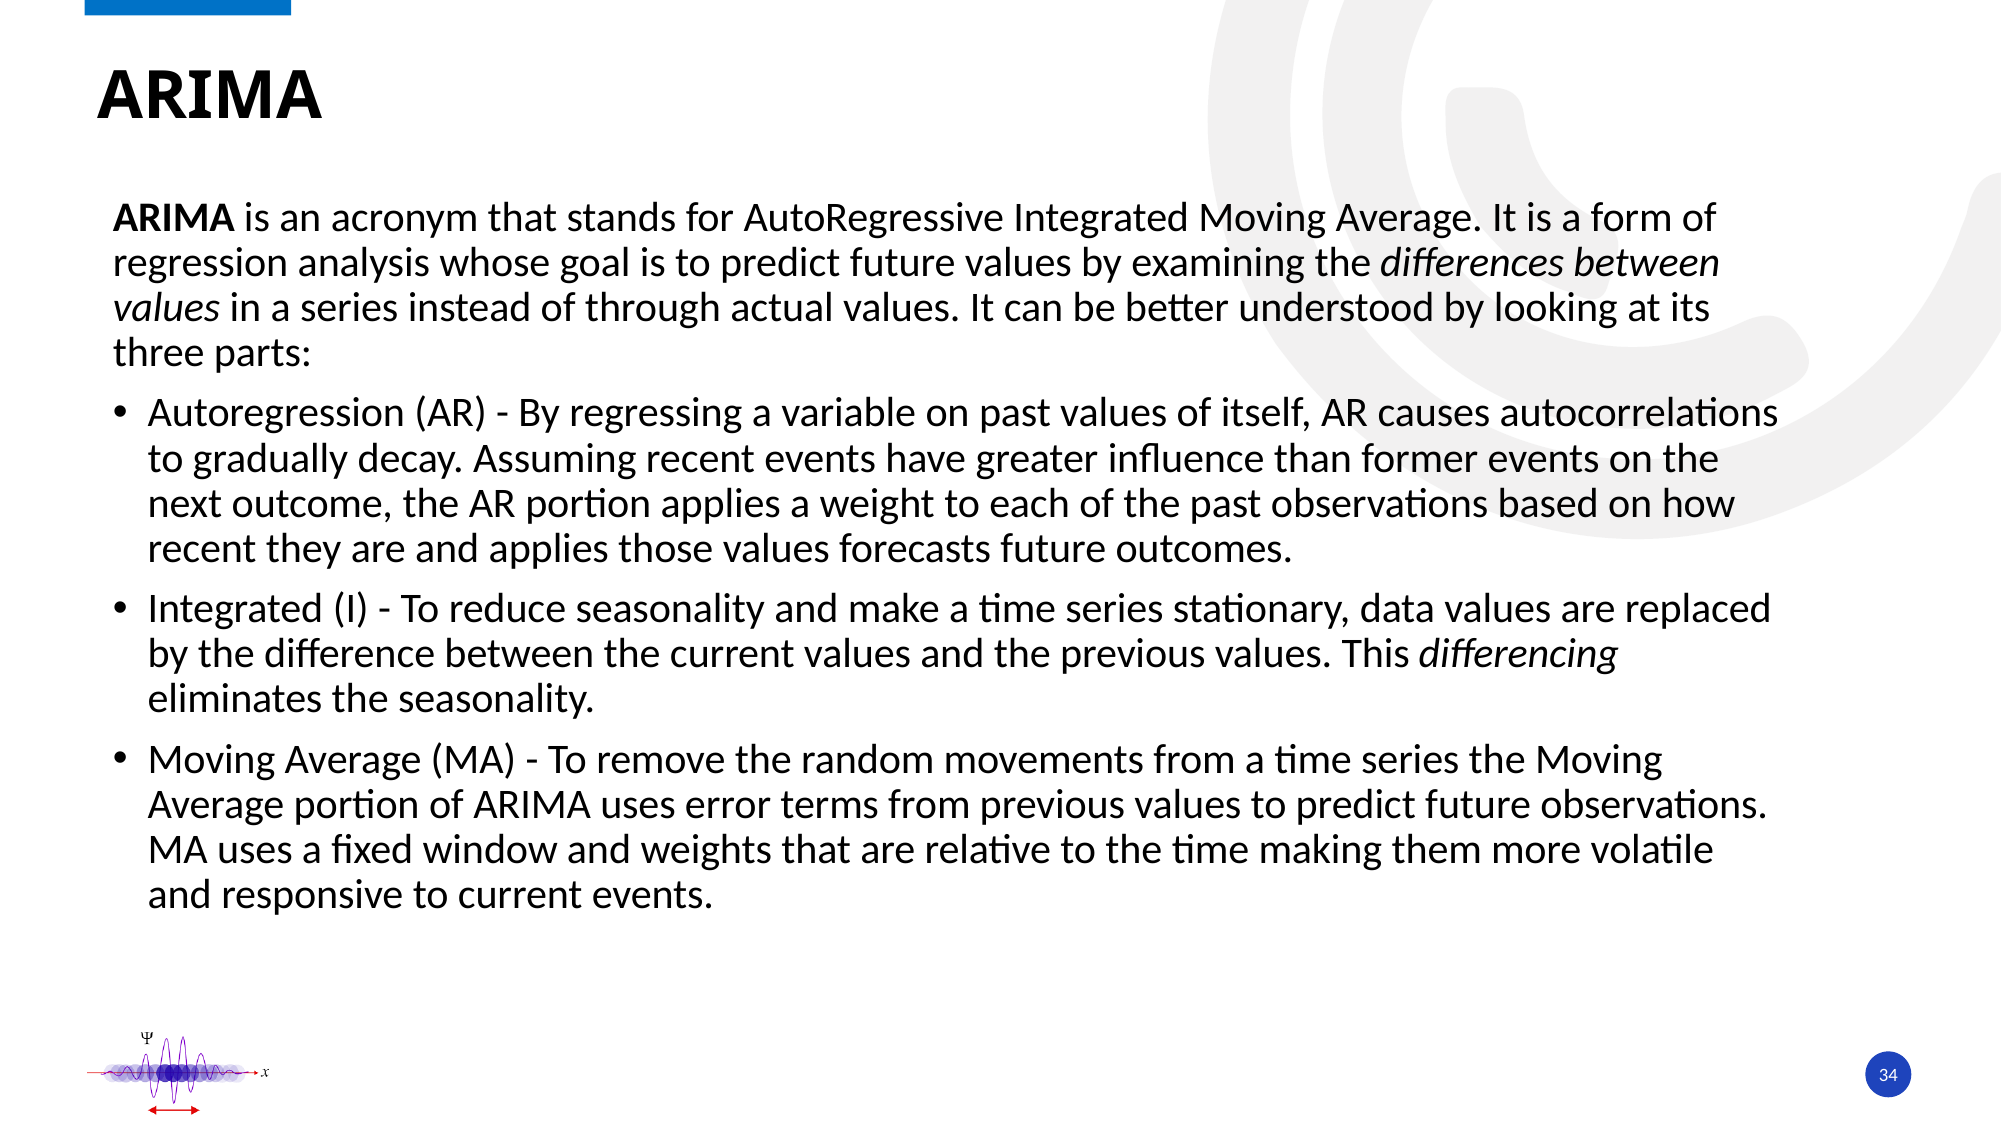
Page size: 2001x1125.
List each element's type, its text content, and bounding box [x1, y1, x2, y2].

picture [87, 1026, 269, 1116]
slide_number 34 [1864, 1059, 1913, 1090]
title ARIMA [97, 51, 346, 134]
list ARIMA is an acronym that stands for AutoRegressive Integrated Moving Average. It is a form of regression analysis whose goal is to predict future values by examining the differences between values in a series instead of through actual values. It can be better understood by looking at its three parts: Autoregression (AR) - By regressing a variable on past values of itself, AR causes autocorrelations to gradually decay. Assuming recent events have greater influence than former events on the next outcome, the AR portion applies a weight to each of the past observations based on how recent they are and applies those values forecasts future outcomes. Integrated (I) - To reduce seasonality and make a time series stationary, data values are replaced by the difference between the current values and the previous values. This differencing eliminates the seasonality. Moving Average (MA) - To remove the random movements from a time series the Moving Average portion of ARIMA uses error terms from previous values to predict future observations. MA uses a fixed window and weights that are relative to the time making them more volatile and responsive to current events. [97, 187, 1795, 955]
